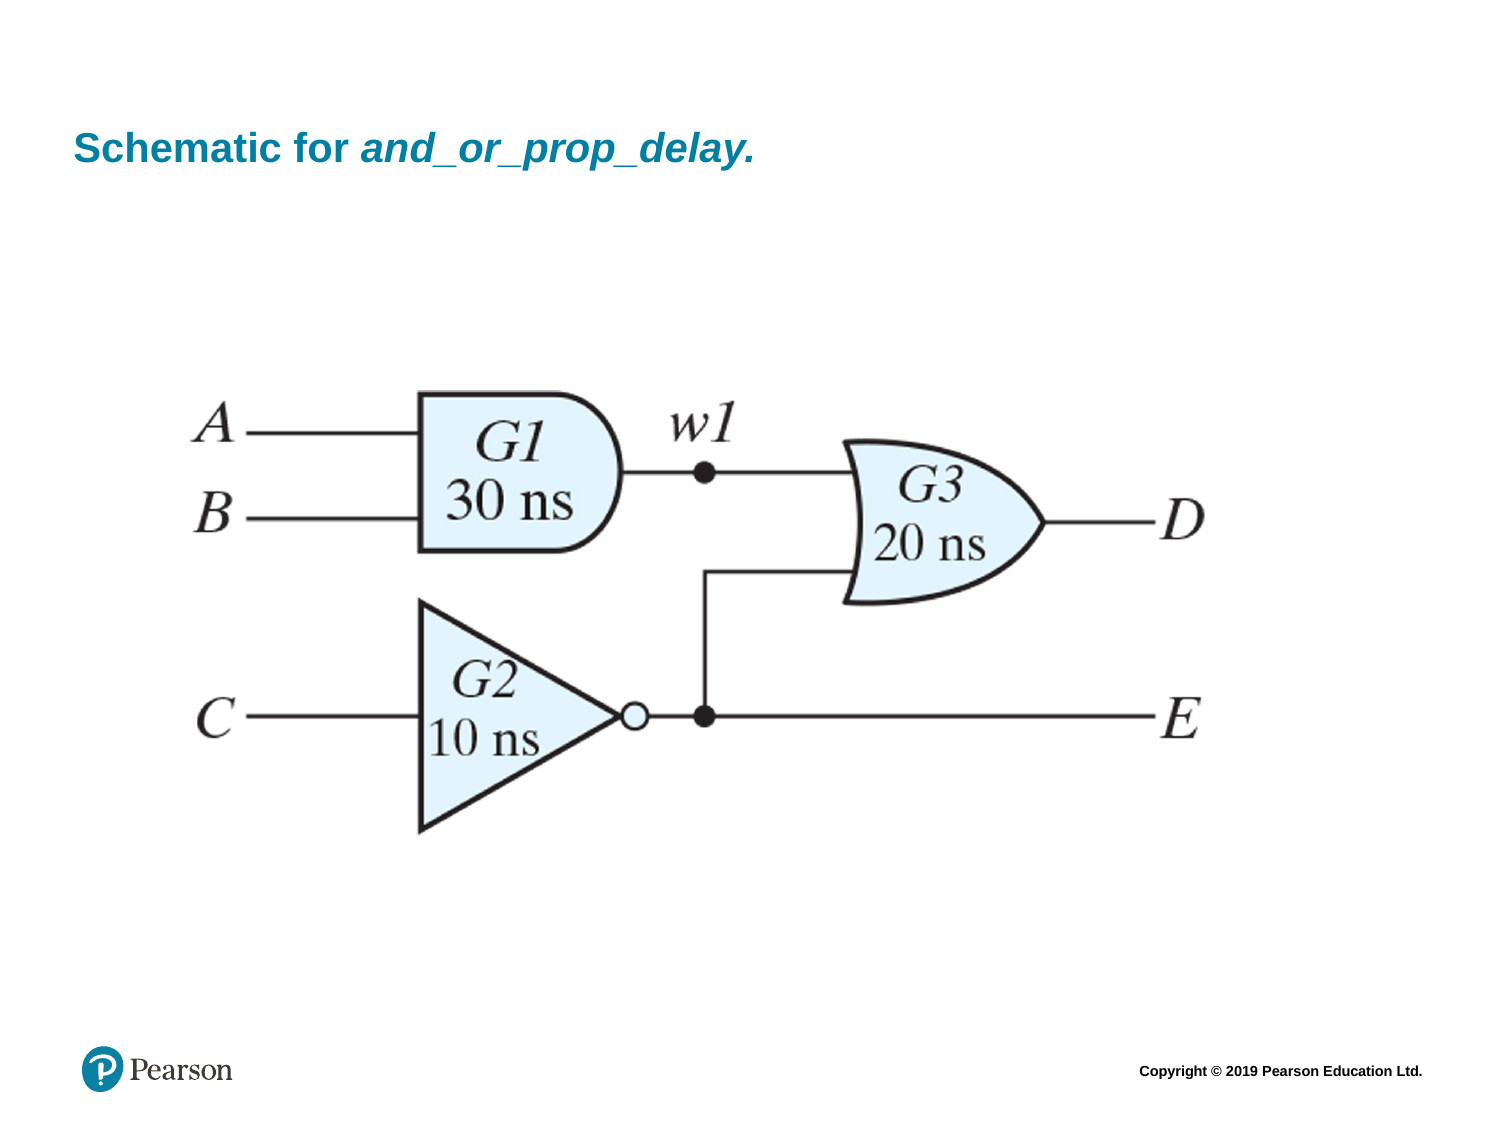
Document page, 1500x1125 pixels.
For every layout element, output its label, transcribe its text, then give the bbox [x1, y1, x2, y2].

picture [187, 387, 1207, 838]
title Schematic for and_or_prop_delay. [73, 70, 1450, 188]
